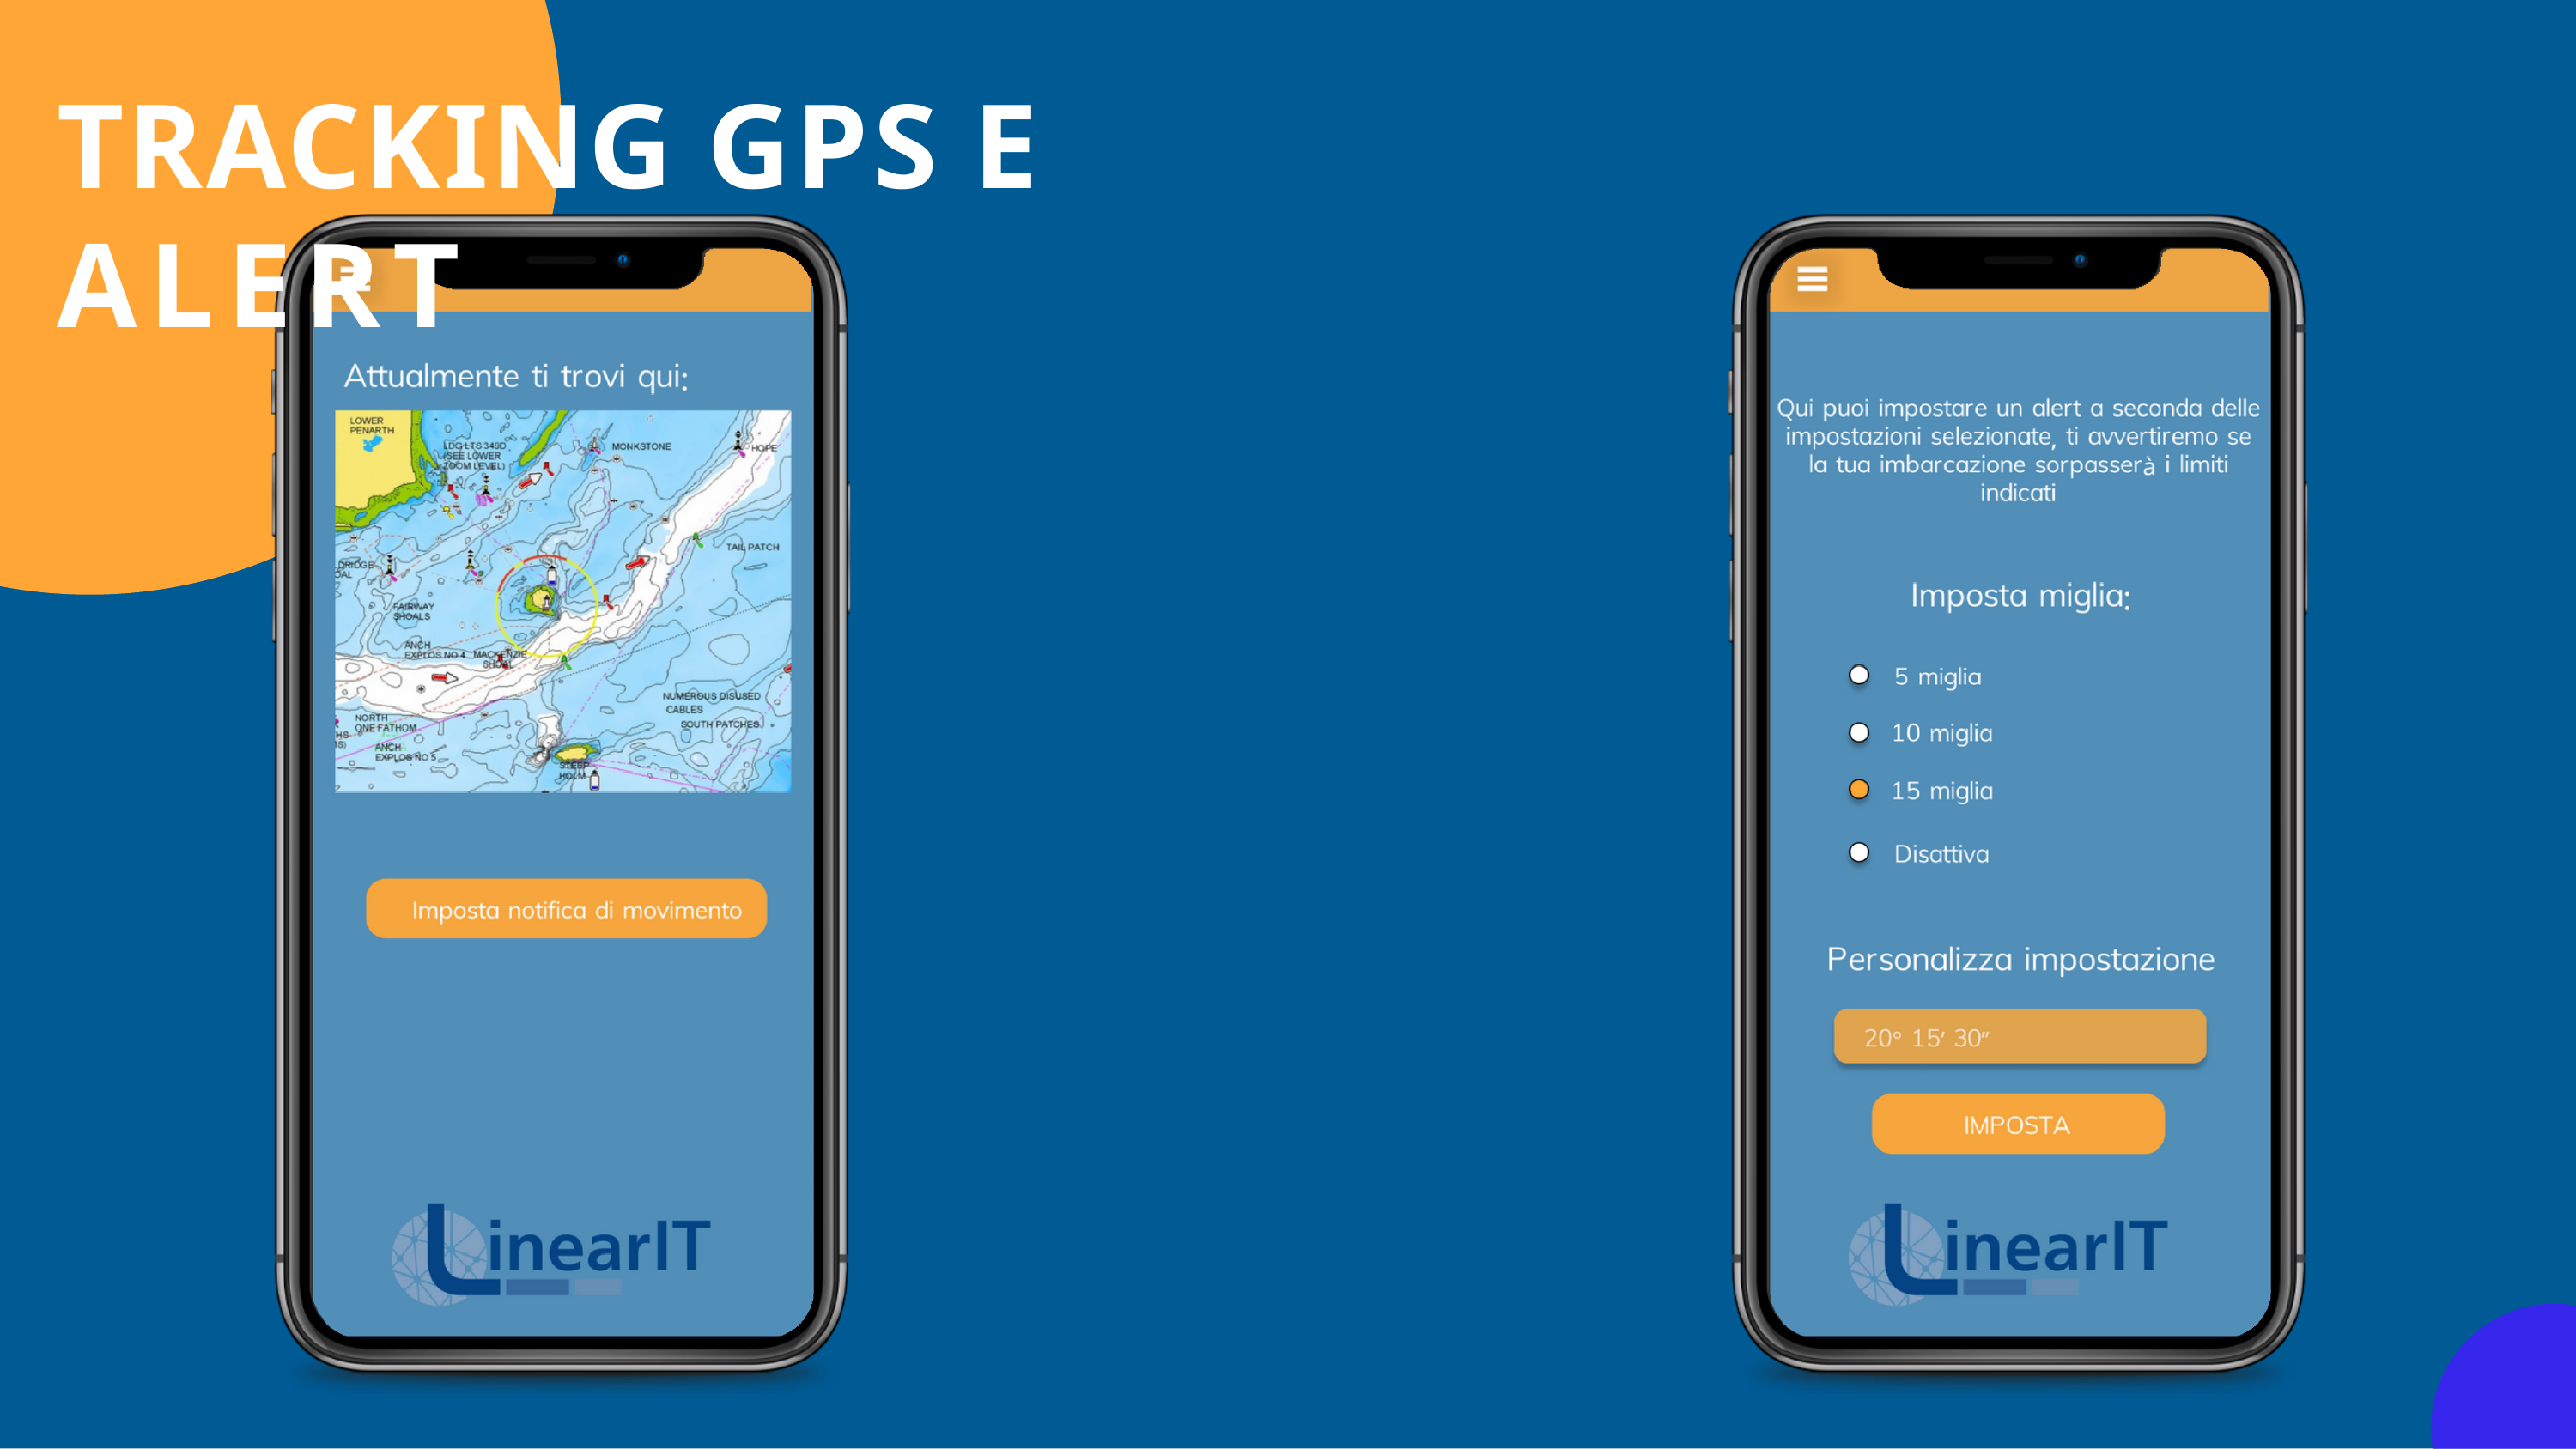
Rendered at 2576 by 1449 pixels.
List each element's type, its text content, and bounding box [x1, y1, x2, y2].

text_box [0, 0, 853, 1394]
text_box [1728, 214, 2310, 1394]
text_box [2431, 1303, 2576, 1449]
title TRACKING GPS E ALERT [855, 70, 1442, 351]
